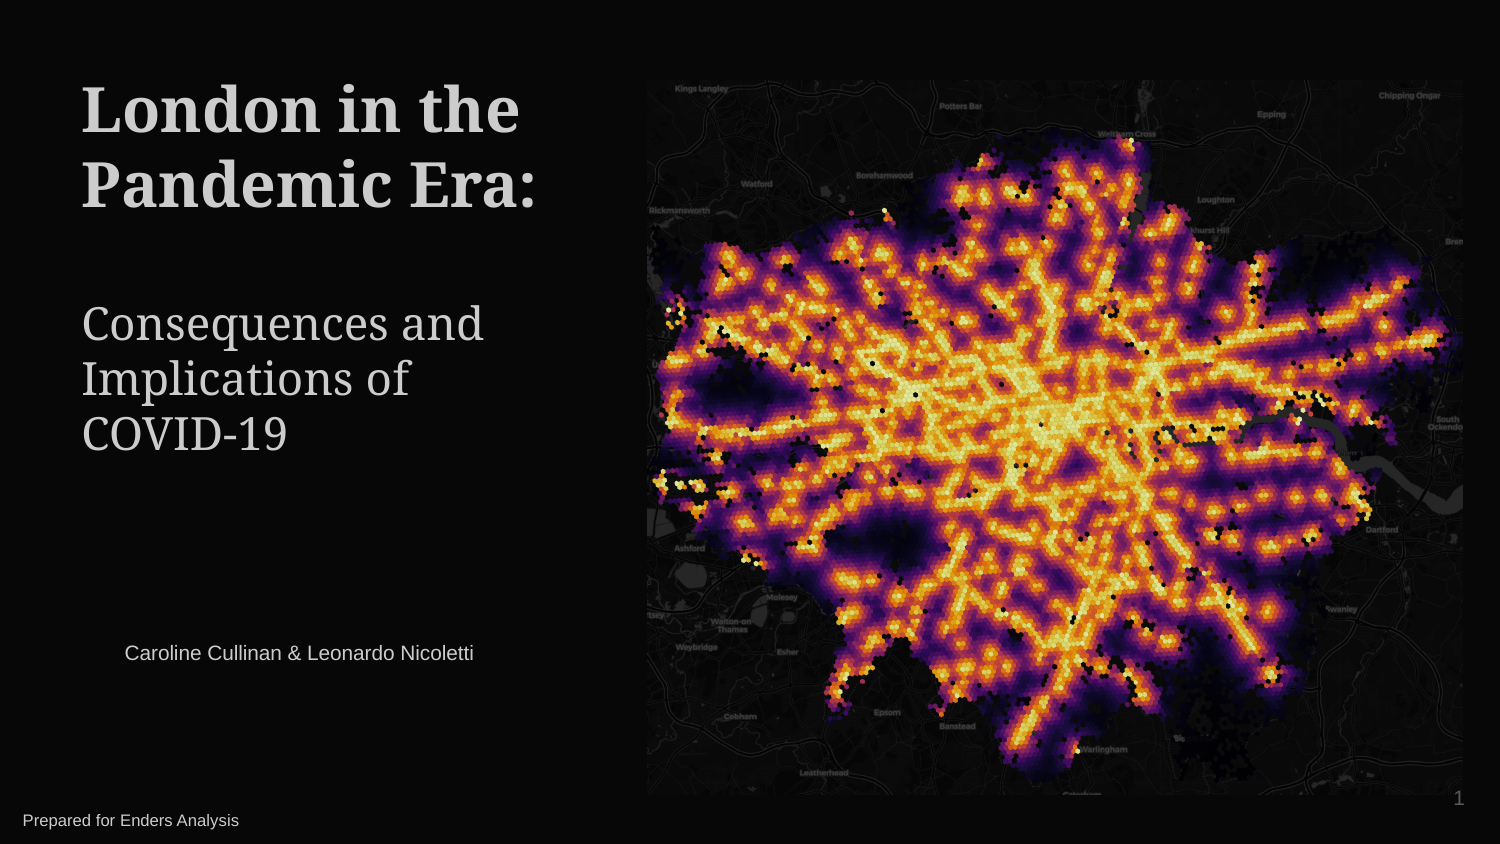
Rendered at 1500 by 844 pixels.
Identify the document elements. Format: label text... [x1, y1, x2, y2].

text_box Caroline Cullinan & Leonardo Nicoletti [109, 624, 534, 682]
text_box Prepared for Enders Analysis [7, 794, 316, 833]
text_box London in the Pandemic Era: Consequences and Implications of COVID-19 [66, 54, 559, 565]
slide_number 1 [1389, 764, 1480, 830]
picture [647, 80, 1463, 795]
